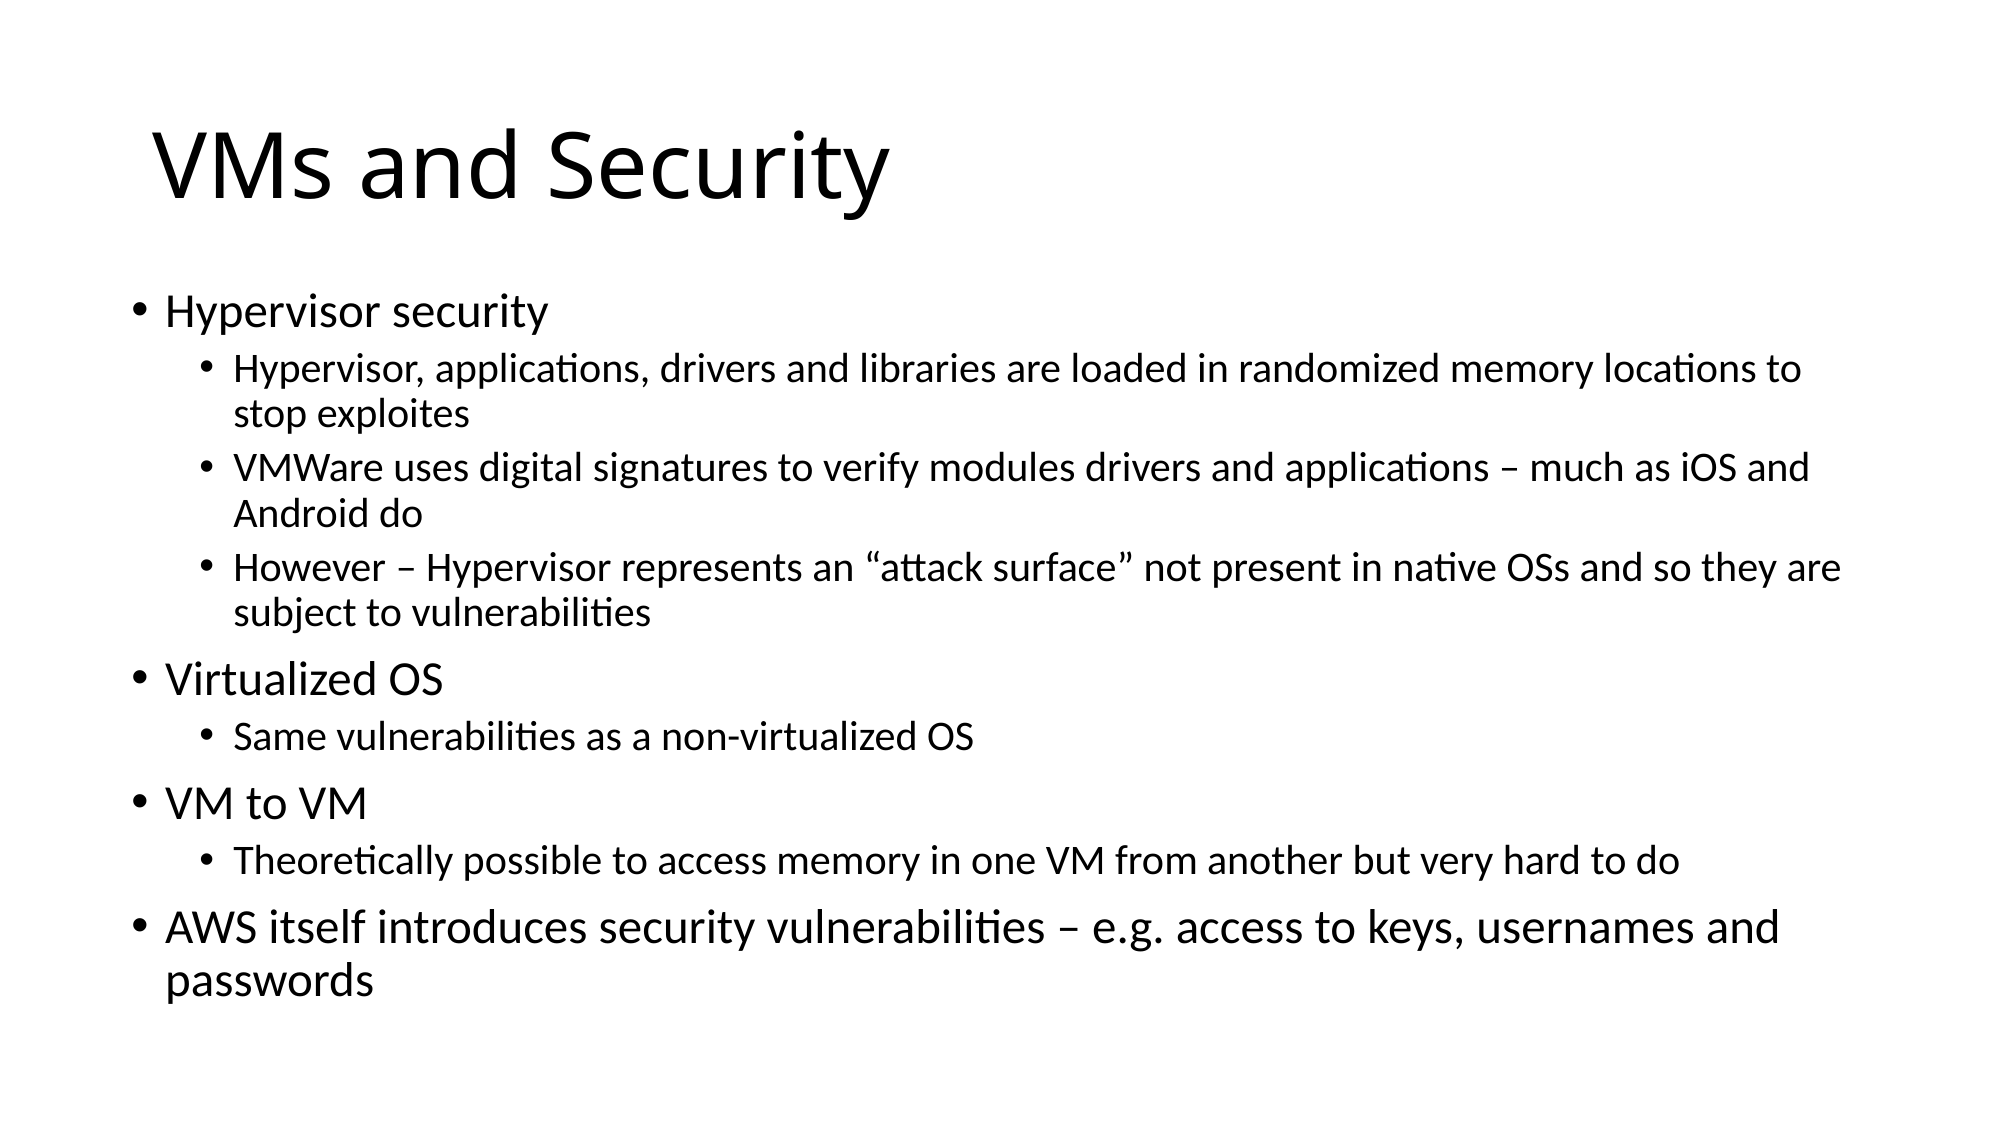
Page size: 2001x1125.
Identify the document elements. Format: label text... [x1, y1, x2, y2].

list Hypervisor security Hypervisor, applications, drivers and libraries are loaded in randomized memory locations to stop exploites VMWare uses digital signatures to verify modules drivers and applications – much as iOS and Android do However – Hypervisor represents an “attack surface” not present in native OSs and so they are subject to vulnerabilities Virtualized OS Same vulnerabilities as a non-virtualized OS VM to VM Theoretically possible to access memory in one VM from another but very hard to do AWS itself introduces security vulnerabilities – e.g. access to keys, usernames and passwords [116, 277, 1863, 1021]
title VMs and Security [137, 59, 1863, 277]
